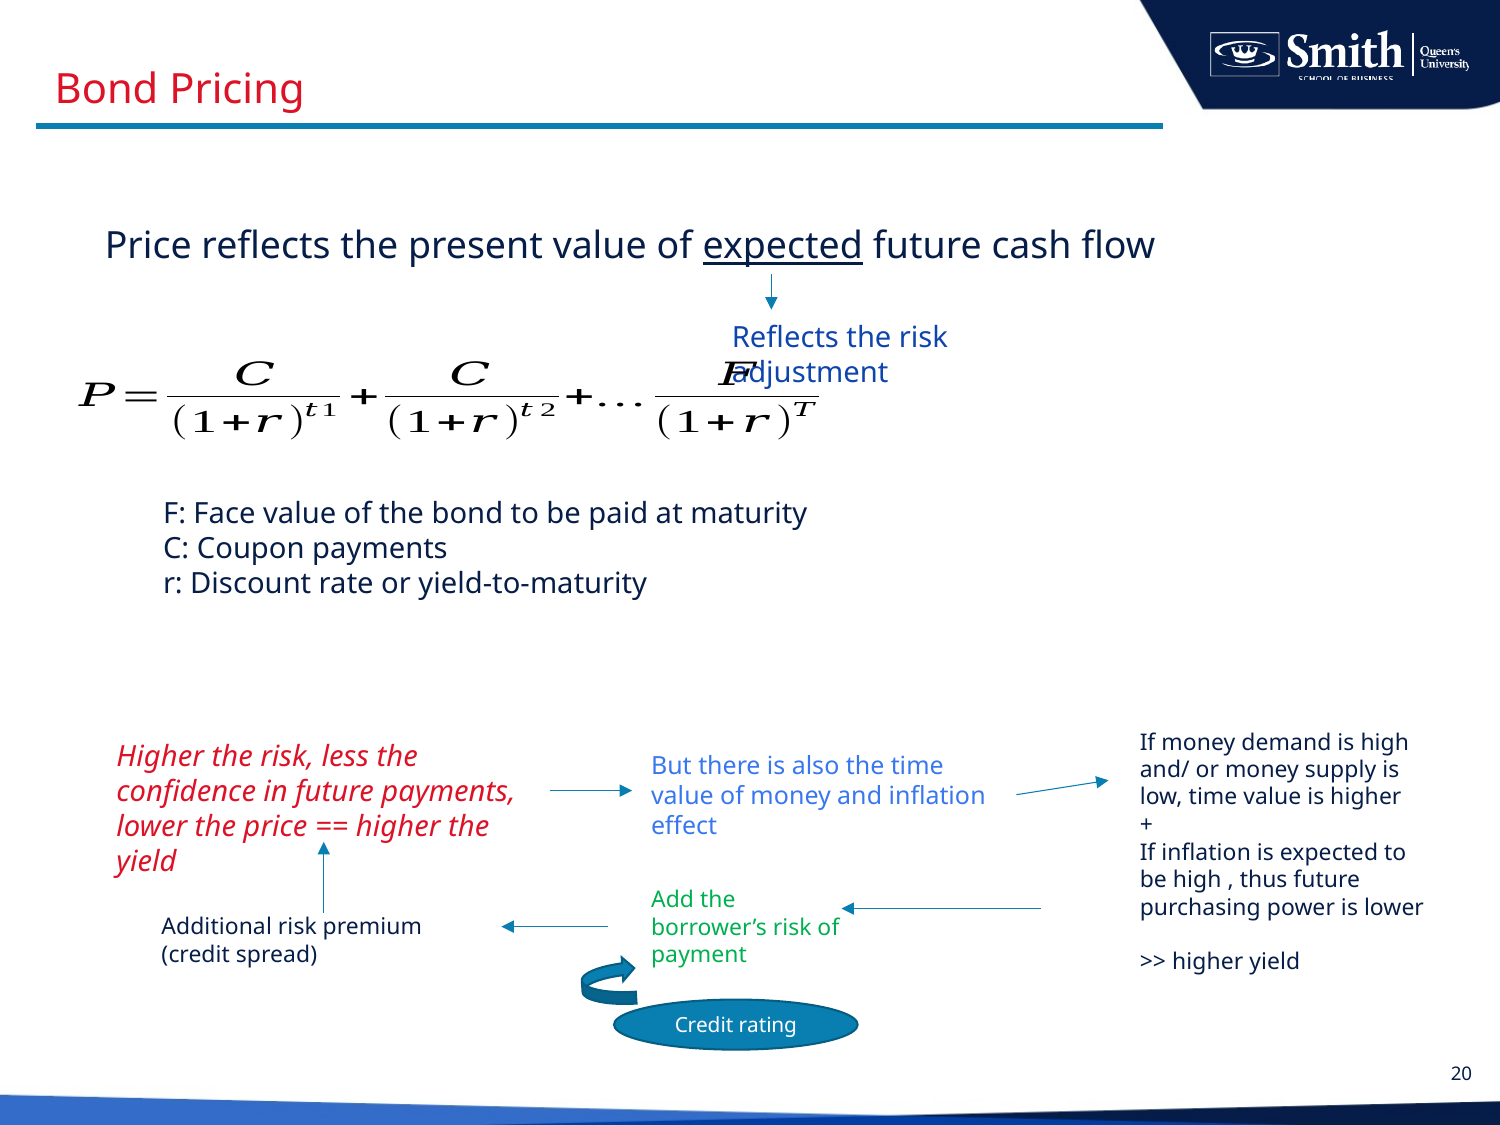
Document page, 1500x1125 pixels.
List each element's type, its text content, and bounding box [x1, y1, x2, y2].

text_box Credit rating [612, 998, 859, 1051]
text_box Reflects the risk adjustment [717, 310, 1125, 396]
text_box Price reflects the present value of expected future cash flow [90, 213, 1175, 274]
text_box Bond Pricing [54, 31, 1125, 113]
text_box F: Face value of the bond to be paid at maturity C: Coupon payments r: Discount rate or yield-to-maturity [148, 487, 1069, 607]
text_box Additional risk premium (credit spread) [146, 904, 449, 974]
text_box [580, 955, 638, 1005]
text_box But there is also the time value of money and inflation effect [636, 742, 1017, 847]
picture [0, 0, 1500, 1125]
text_box Add the borrower’s risk of payment [636, 877, 856, 975]
text_box If money demand is high and/ or money supply is low, time value is higher + If inflation is expected to be high , thus future purchasing power is lower >> higher yield [1124, 719, 1452, 982]
text_box Higher the risk, less the confidence in future payments, lower the price == higher the yield [101, 729, 546, 885]
